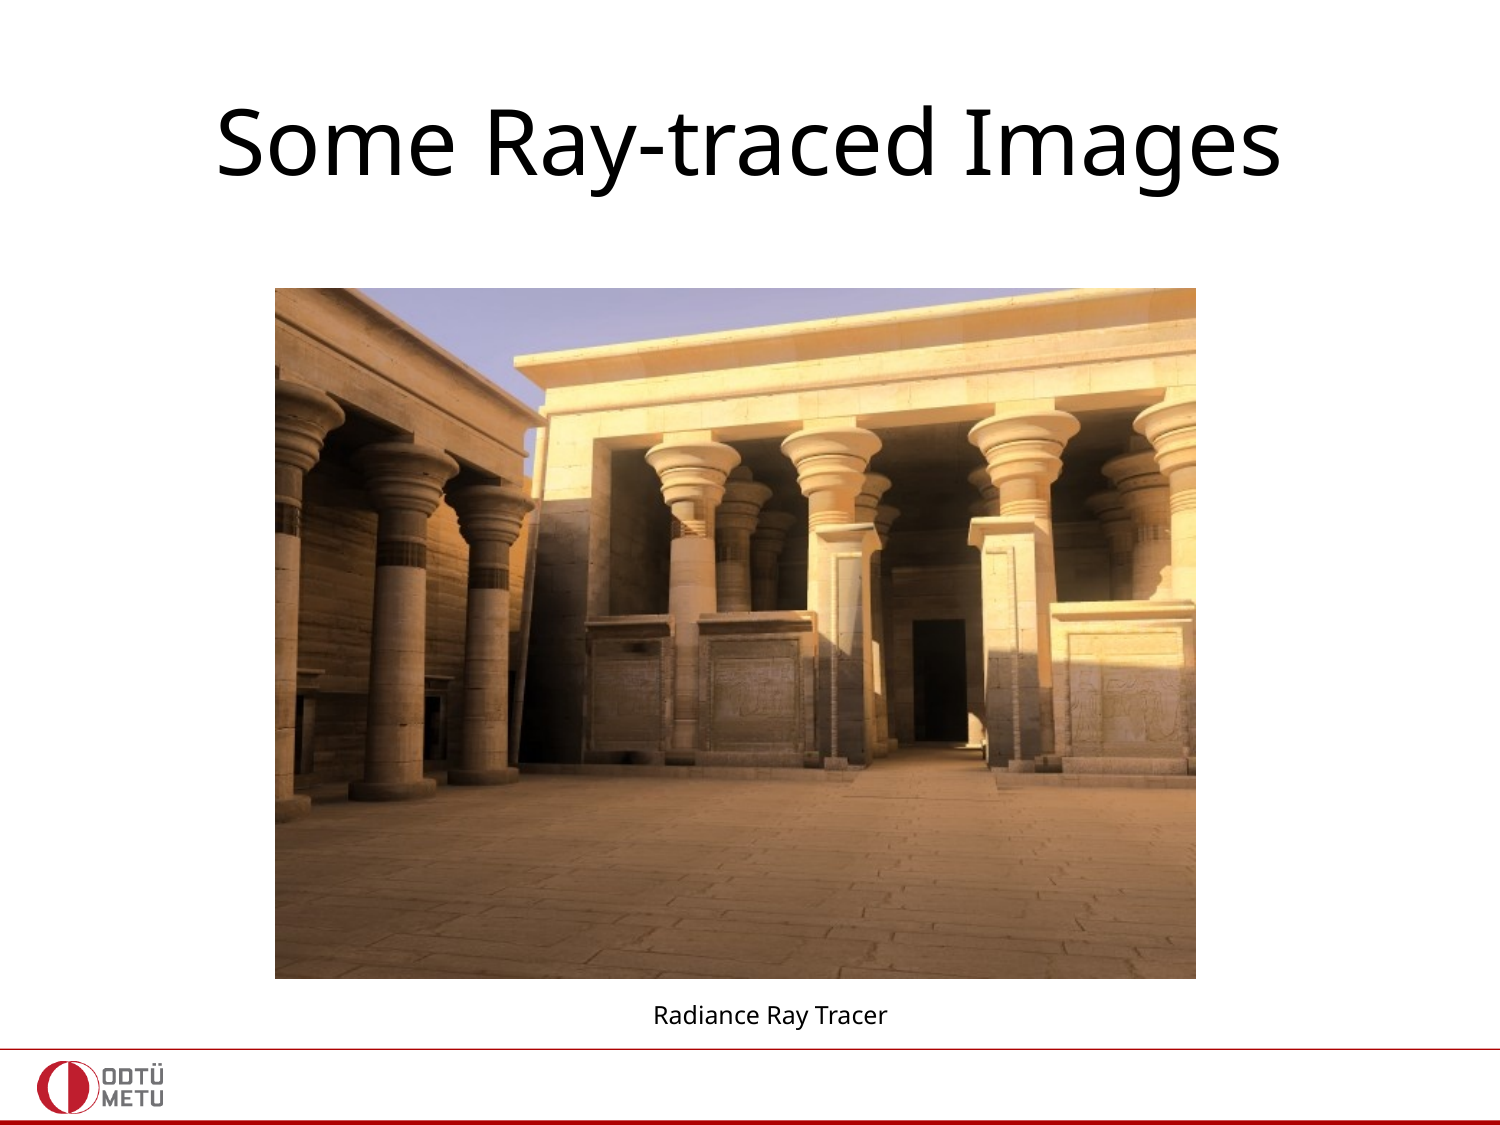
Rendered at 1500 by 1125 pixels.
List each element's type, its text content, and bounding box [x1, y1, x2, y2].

picture [274, 288, 1197, 980]
title Some Ray-traced Images [75, 45, 1425, 233]
picture [37, 1061, 163, 1114]
text_box Radiance Ray Tracer [638, 992, 904, 1037]
